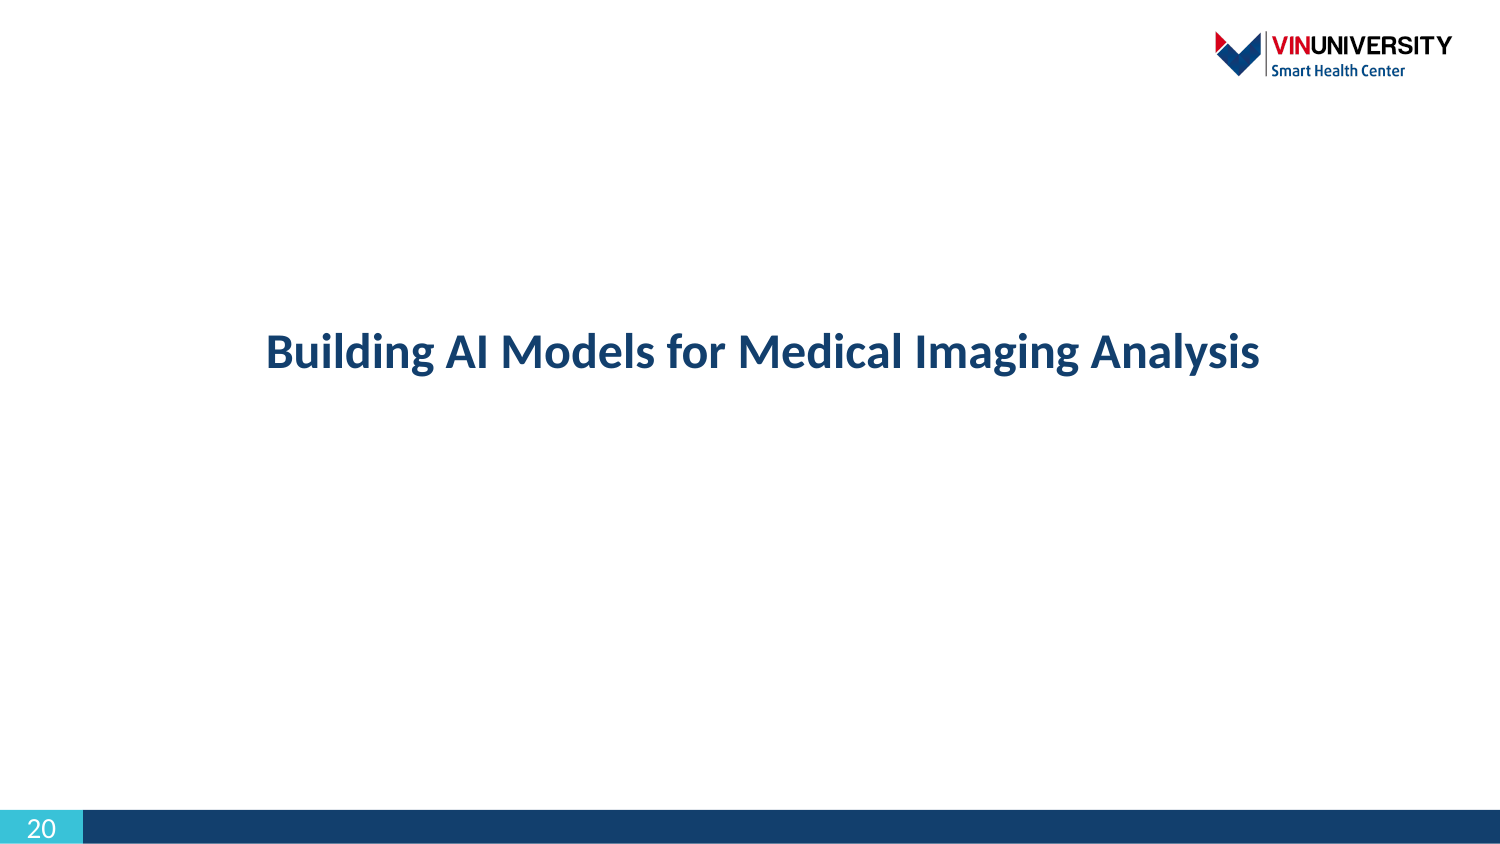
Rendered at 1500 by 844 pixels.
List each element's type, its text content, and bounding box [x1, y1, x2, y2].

picture [1180, 17, 1489, 94]
text_box Building AI Models for Medical Imaging Analysis [13, 310, 1500, 386]
text_box [83, 809, 1500, 844]
text_box 20 [0, 809, 83, 844]
